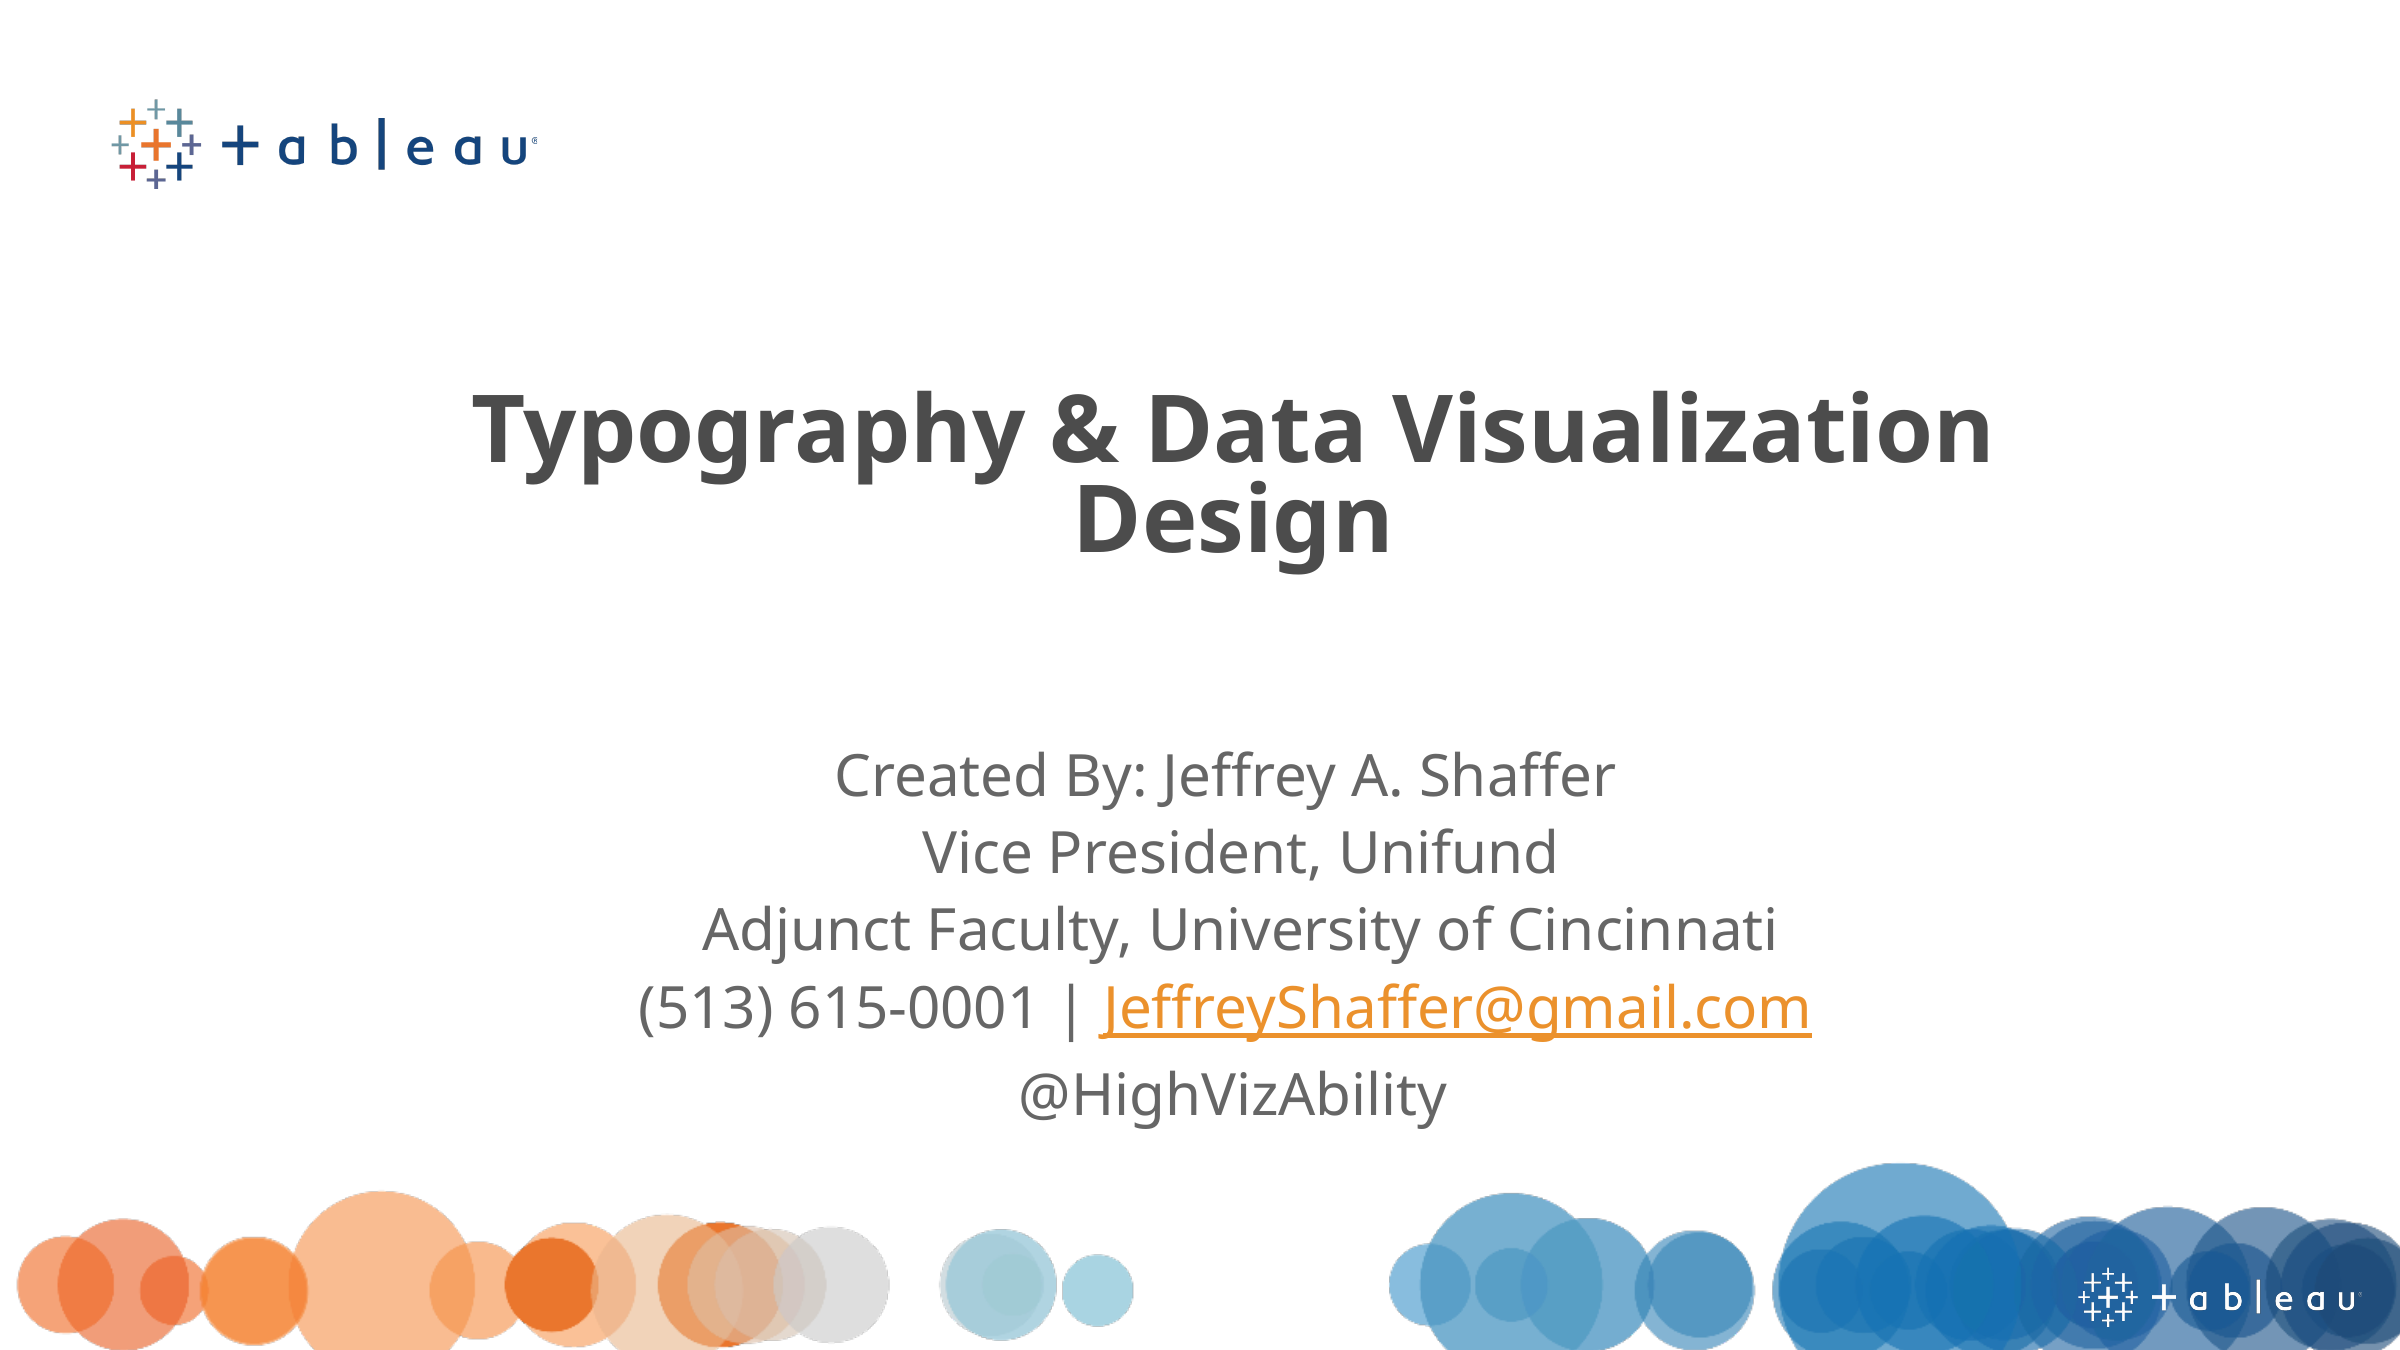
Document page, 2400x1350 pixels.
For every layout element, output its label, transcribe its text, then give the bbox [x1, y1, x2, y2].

picture [0, 1137, 2400, 1350]
list Typography & Data Visualization Design [369, 390, 2097, 580]
text_box Created By: Jeffrey A. Shaffer Vice President, Unifund Adjunct Faculty, University of Cincinnati (513) 615-0001 | JeffreyShaffer@gmail.com @HighVizAbility [399, 724, 2067, 1281]
